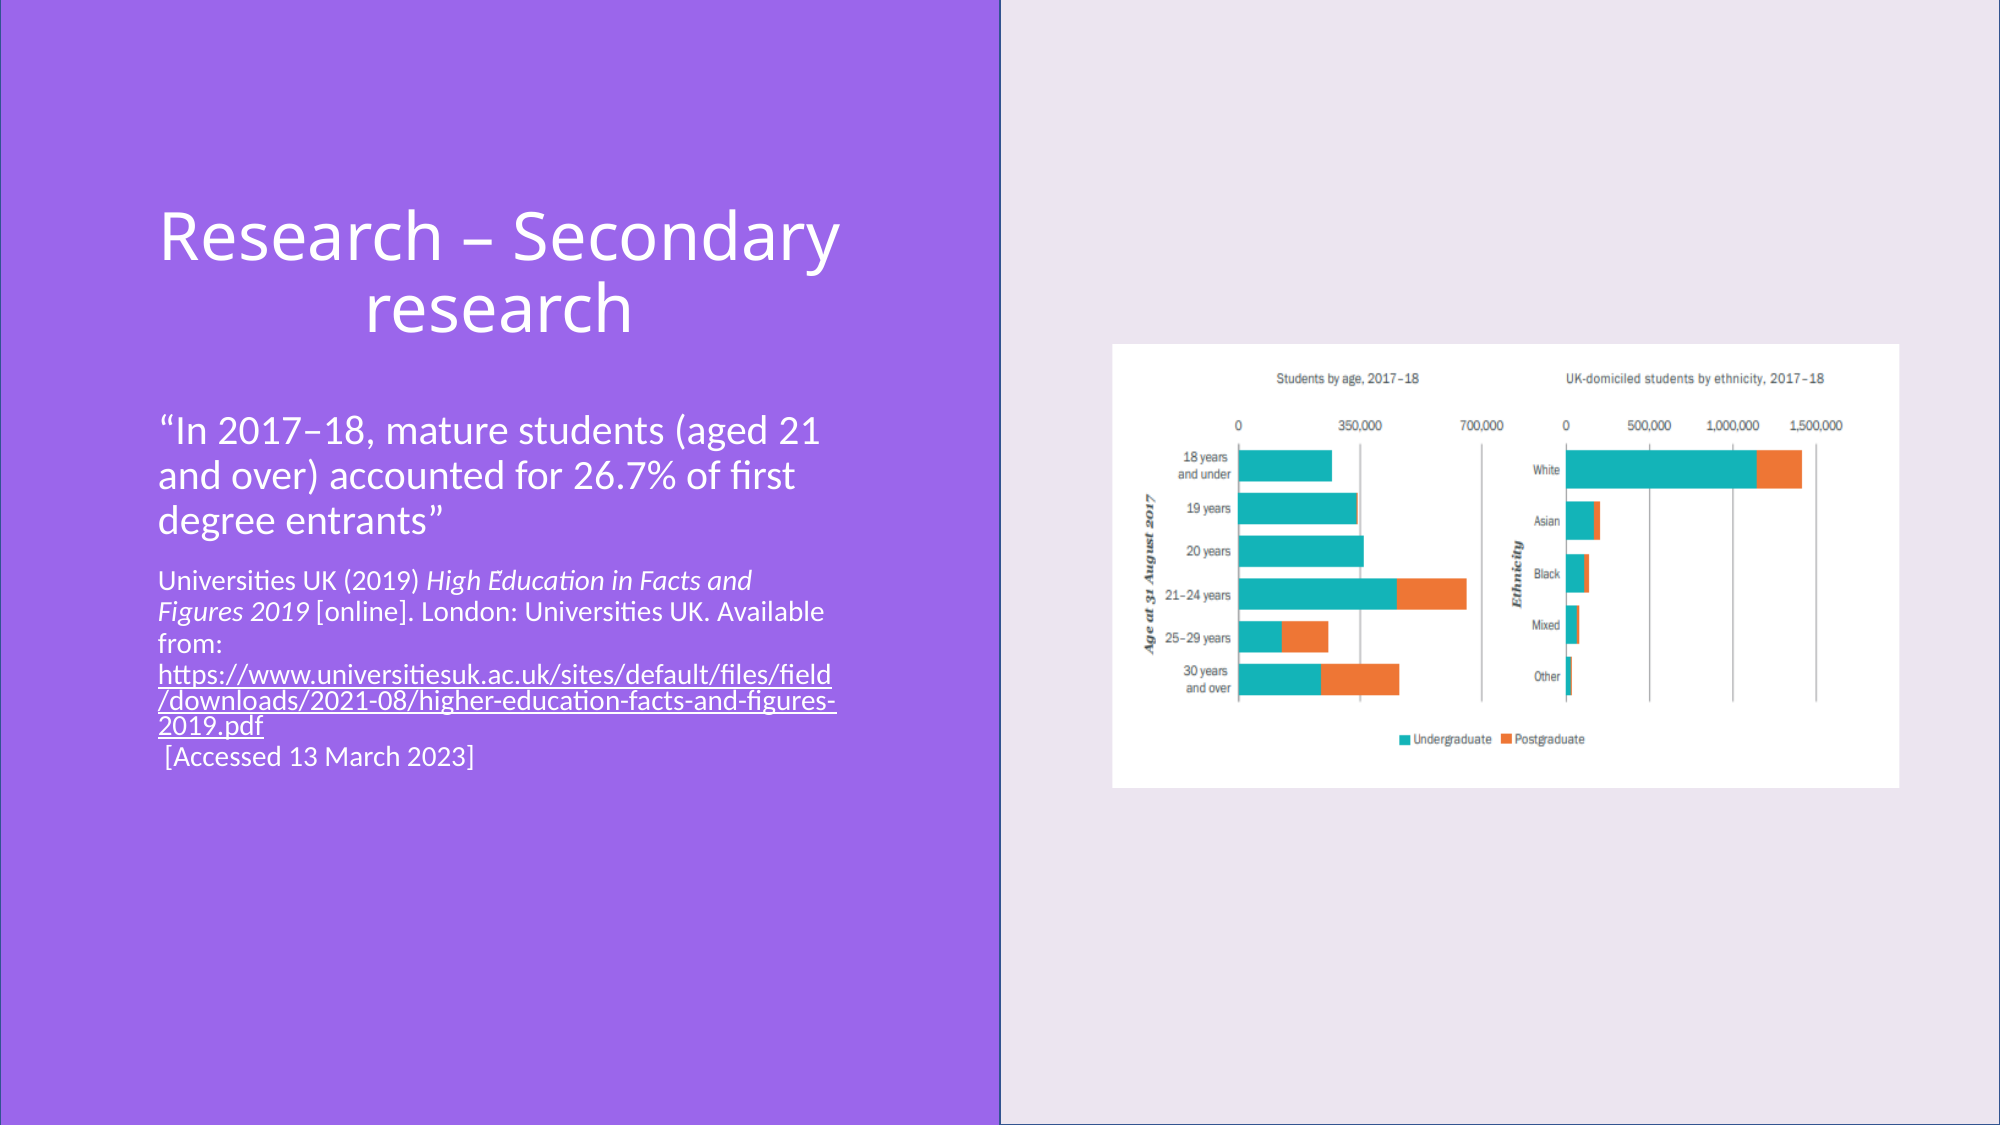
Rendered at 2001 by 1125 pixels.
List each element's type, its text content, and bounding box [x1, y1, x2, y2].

text_box v [0, 0, 1001, 1125]
text_box [1001, 0, 2000, 1125]
picture [1112, 344, 1900, 788]
list “In 2017–18, mature students (aged 21 and over) accounted for 26.7% of first degree entrants” Universities UK (2019) High Education in Facts and Figures 2019 [online]. London: Universities UK. Available from: https://www.universitiesuk.ac.uk/sites/default/files/field/downloads/2021-08/higher-education-facts-and-figures-2019.pdf [Accessed 13 March 2023] [142, 401, 858, 1020]
title Research – Secondary research [142, 112, 858, 355]
